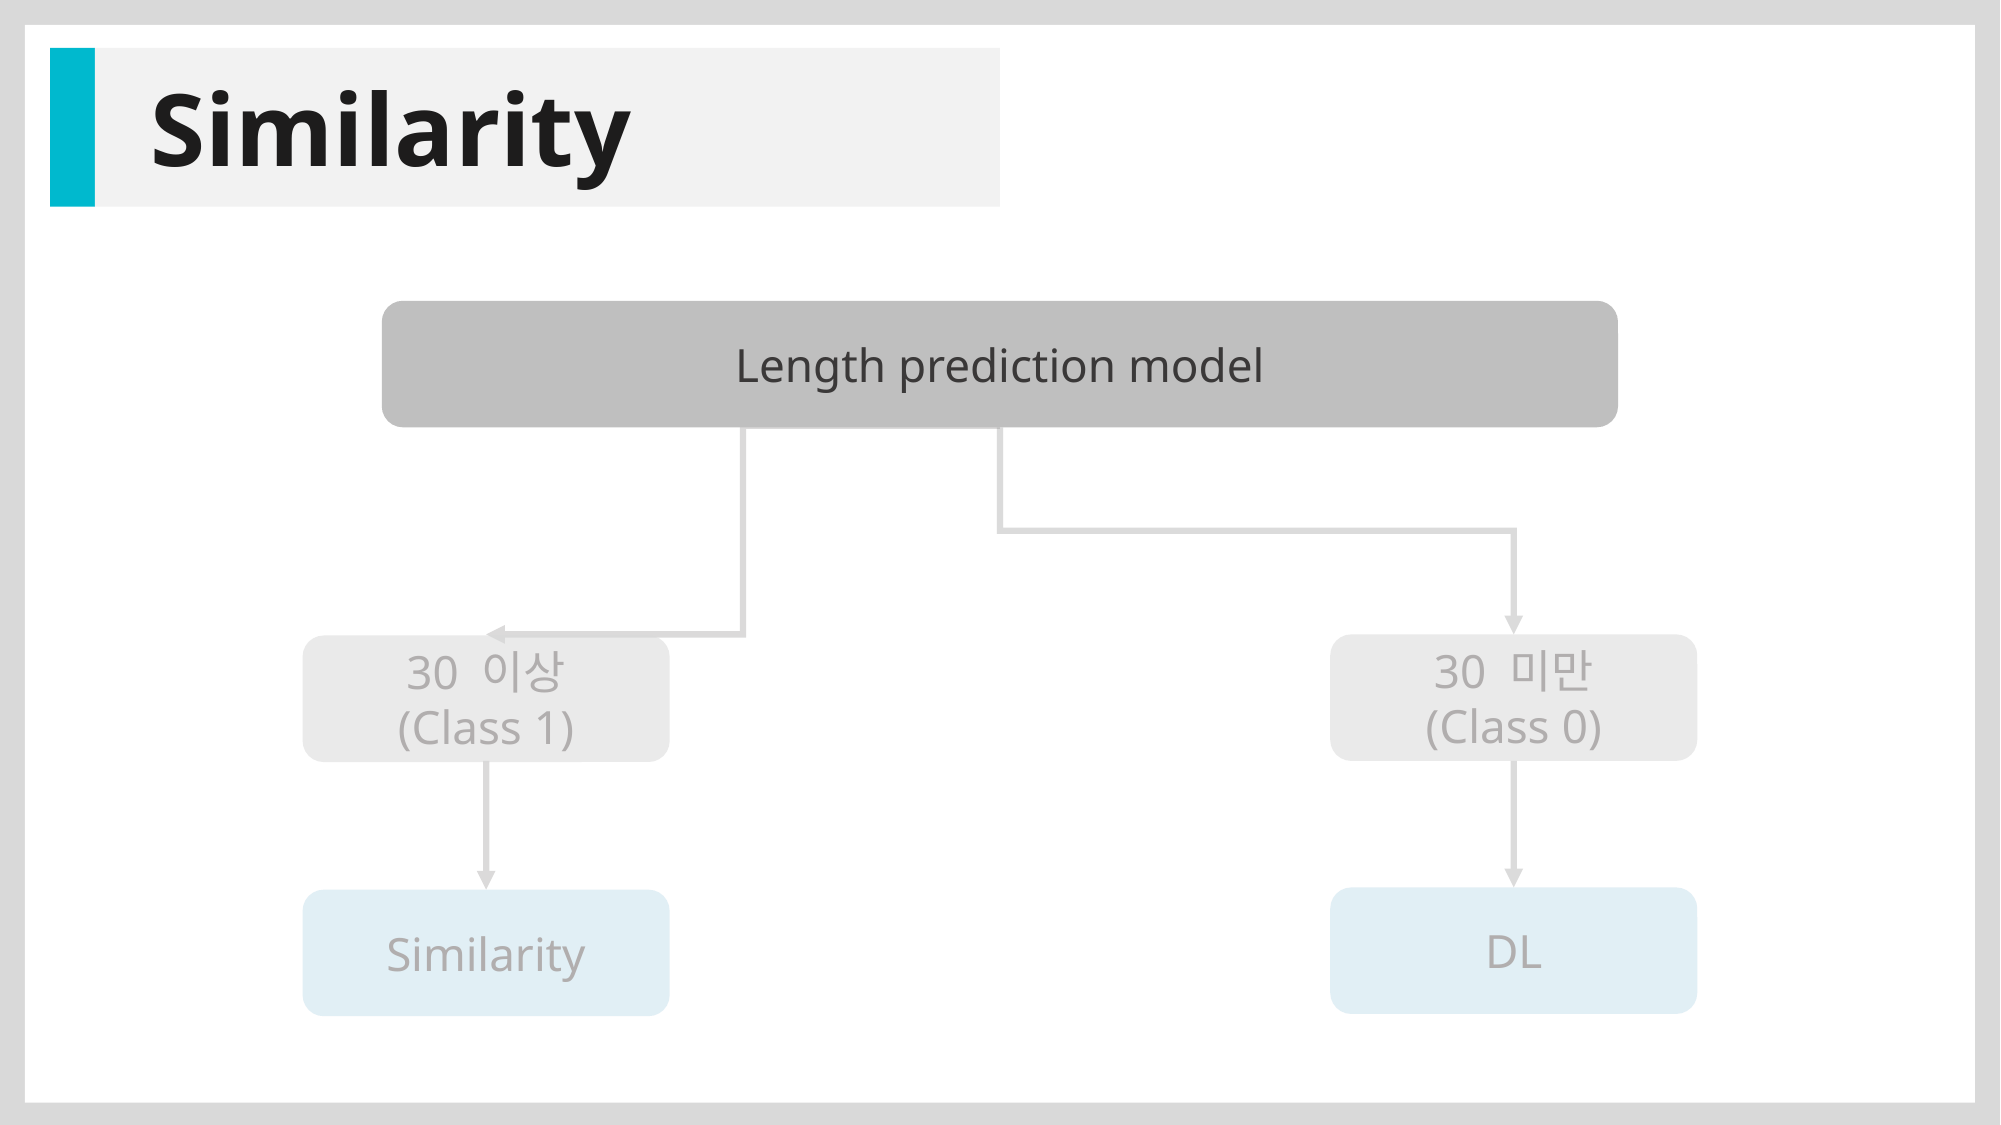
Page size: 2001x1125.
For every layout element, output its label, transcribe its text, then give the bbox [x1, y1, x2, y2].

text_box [49, 47, 1001, 207]
text_box Length prediction model [848, 299, 1153, 429]
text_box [1153, 273, 1361, 788]
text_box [638, 273, 848, 787]
text_box Length prediction model [1361, 299, 1620, 429]
text_box 30 미만 (Class 0) [1361, 633, 1699, 762]
text_box DL [1329, 886, 1699, 1016]
text_box 30 이상 (Class 1) [301, 634, 638, 764]
text_box Similarity [301, 888, 671, 1018]
text_box Length prediction model [380, 299, 638, 429]
